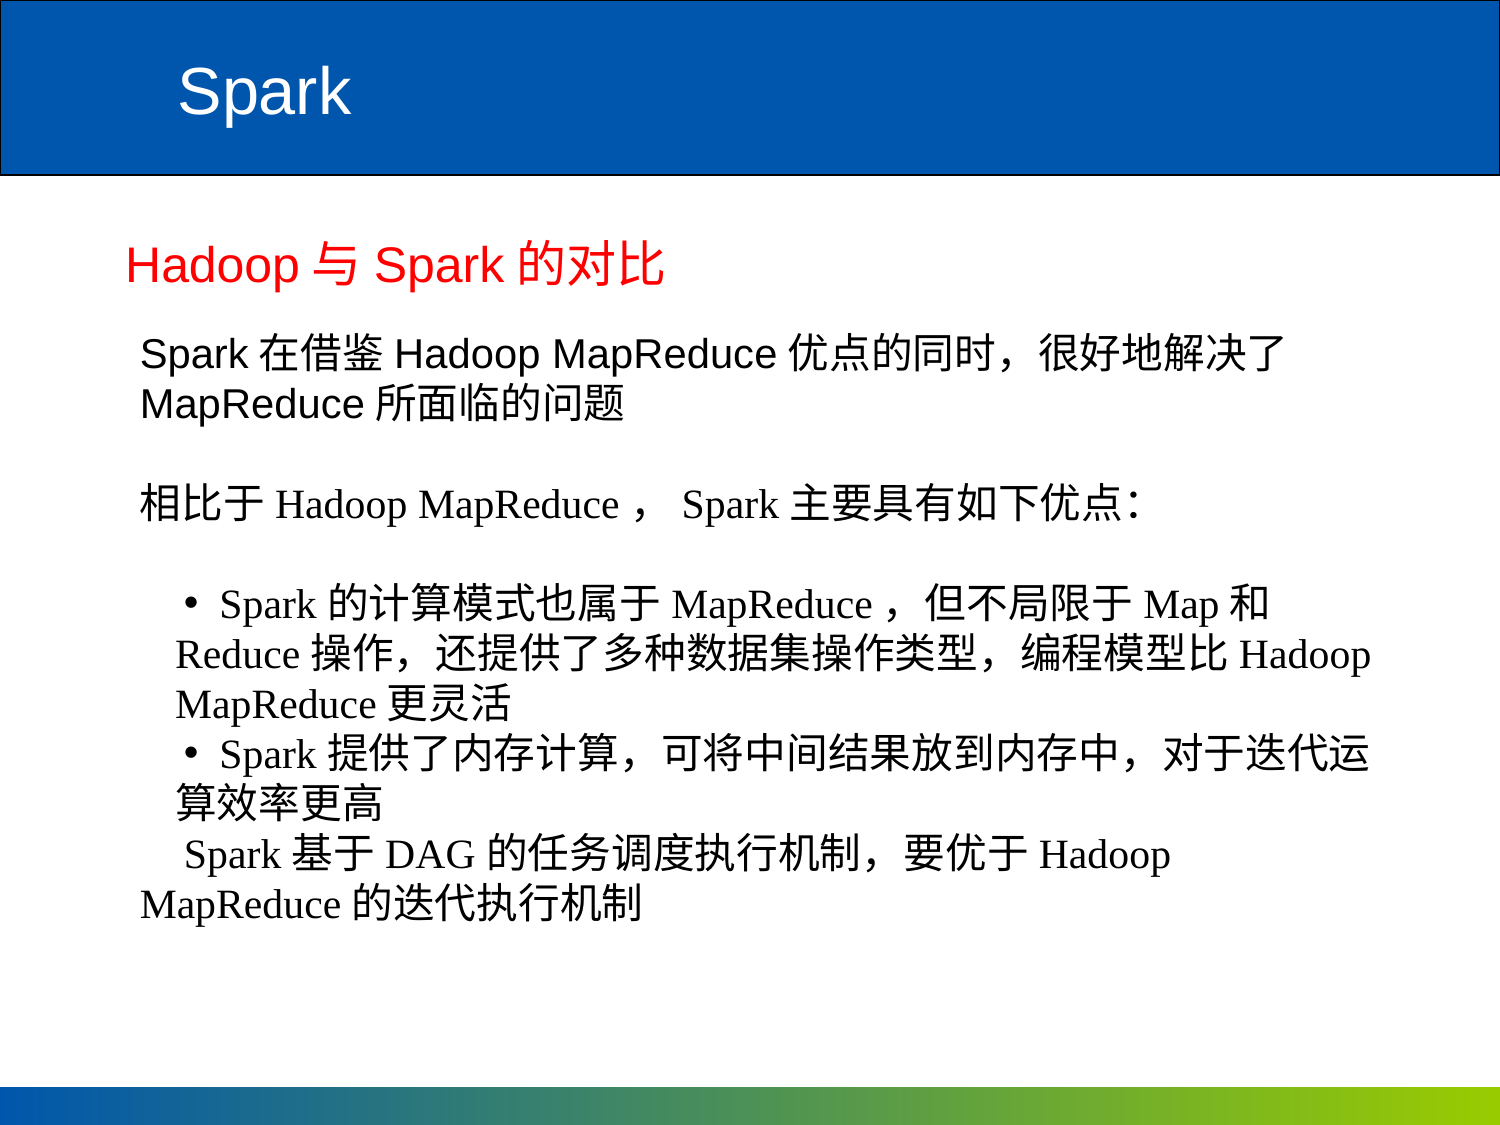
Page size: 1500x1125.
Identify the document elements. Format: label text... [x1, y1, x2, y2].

title Spark [162, 12, 1376, 163]
text_box Hadoop与Spark的对比 [110, 224, 682, 300]
text_box Spark在借鉴Hadoop MapReduce优点的同时，很好地解决了MapReduce所面临的问题 相比于Hadoop MapReduce，Spark主要具有如下优点： Spark的计算模式也属于MapReduce，但不局限于Map和Reduce操作，还提供了多种数据集操作类型，编程模型比Hadoop MapReduce更灵活 Spark提供了内存计算，可将中间结果放到内存中，对于迭代运算效率更高 Spark基于DAG的任务调度执行机制，要优于Hadoop MapReduce的迭代执行机制 [124, 319, 1388, 935]
